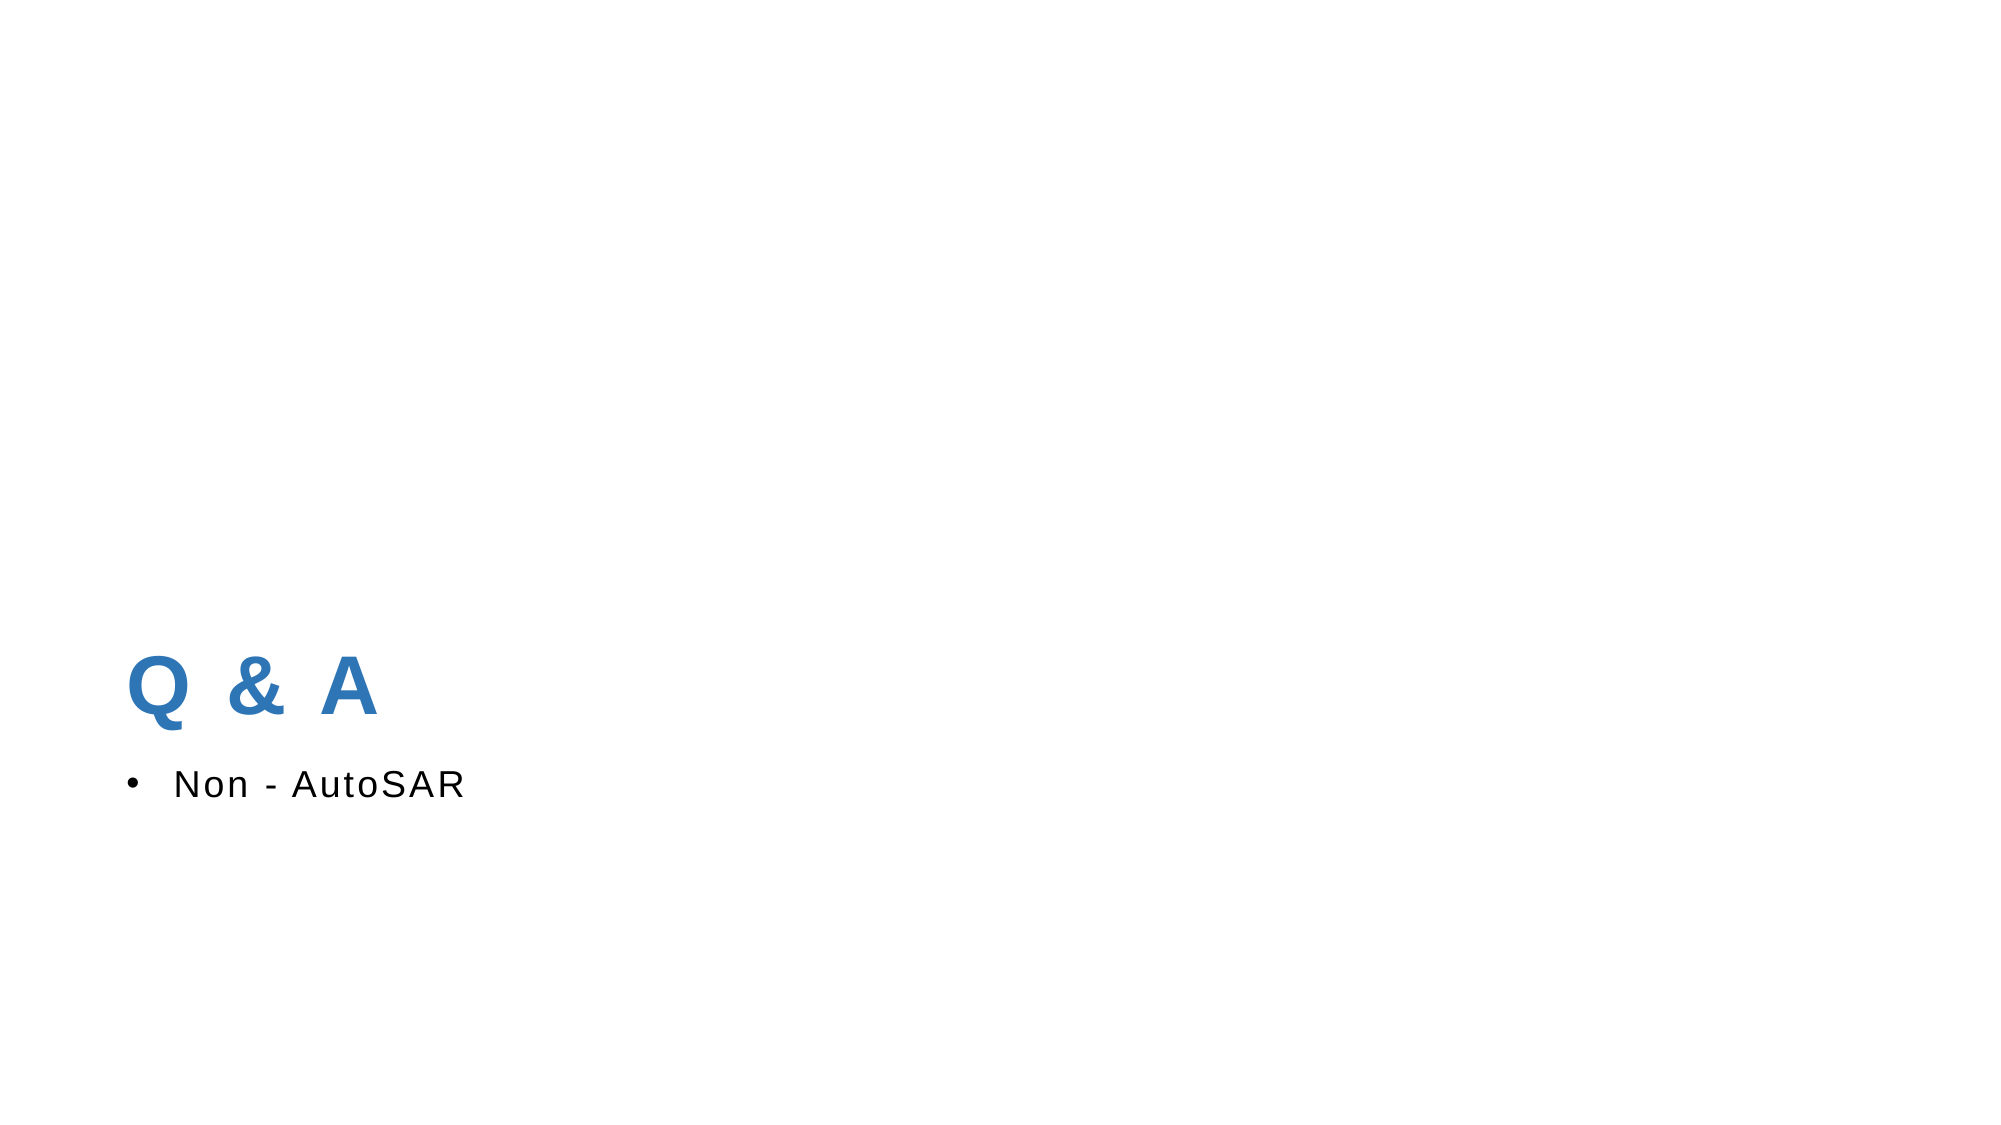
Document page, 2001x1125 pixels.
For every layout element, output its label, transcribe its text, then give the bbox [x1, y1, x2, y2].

title Q & A [109, 624, 1891, 728]
list Non - AutoSAR [109, 740, 1891, 917]
